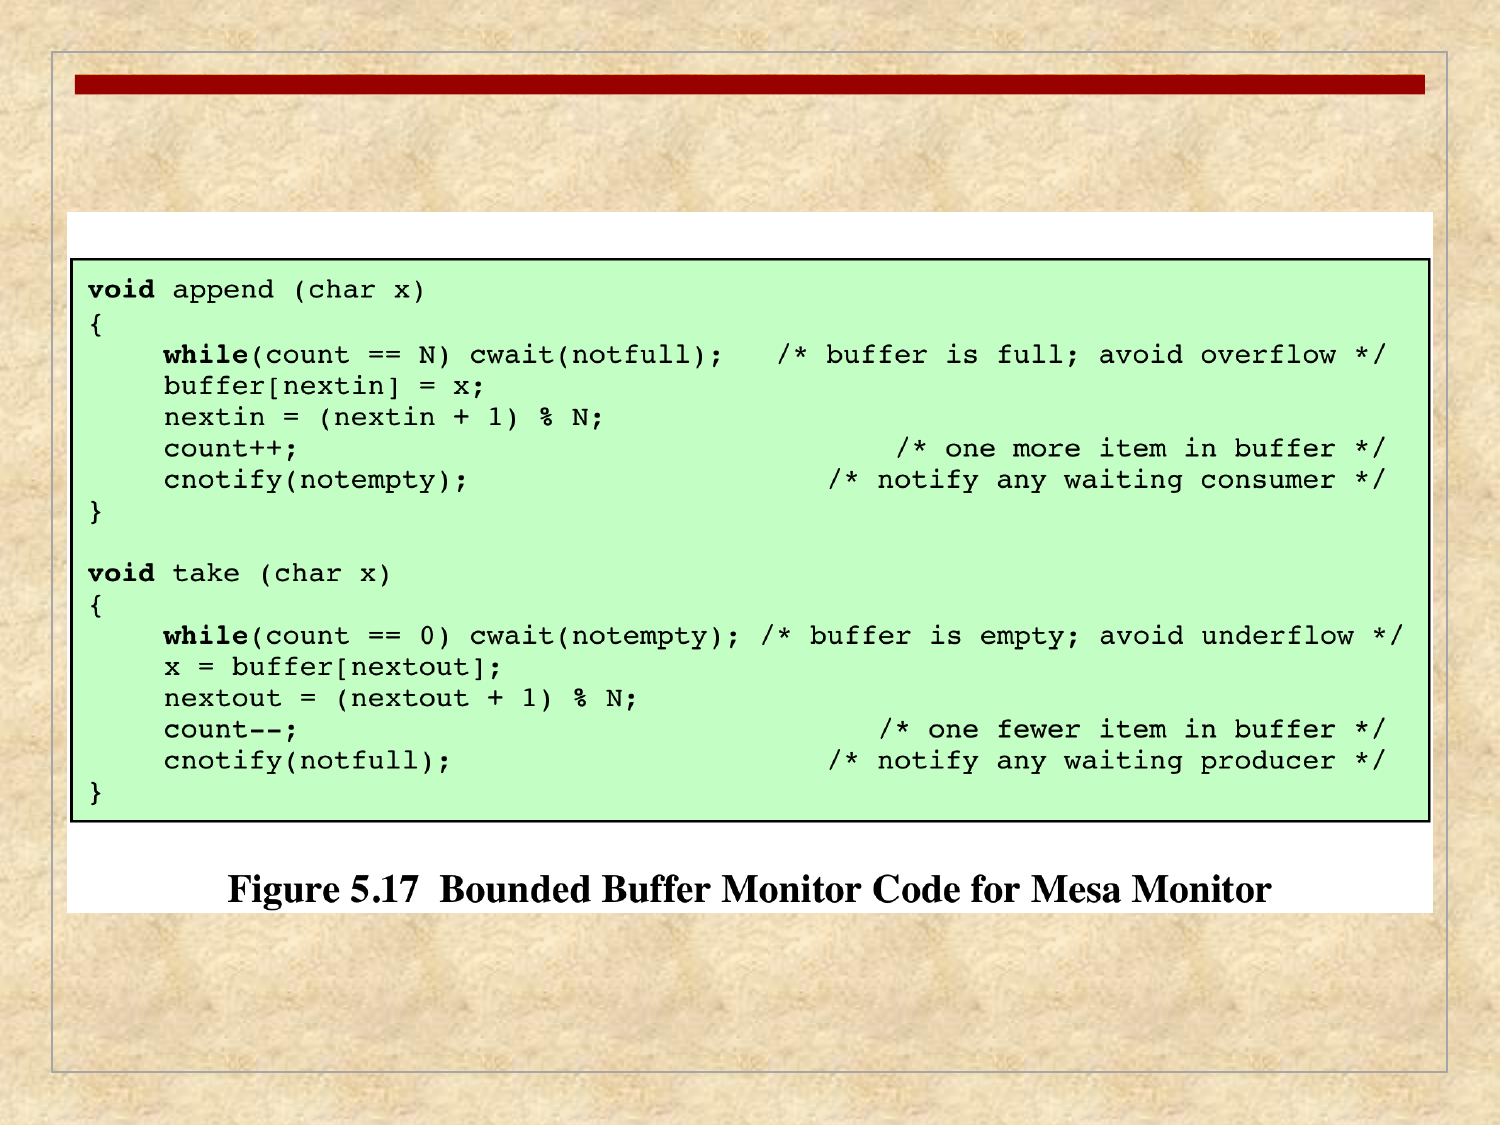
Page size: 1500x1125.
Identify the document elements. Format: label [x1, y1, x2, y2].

picture [0, 0, 1500, 1125]
text_box [66, 211, 1434, 914]
